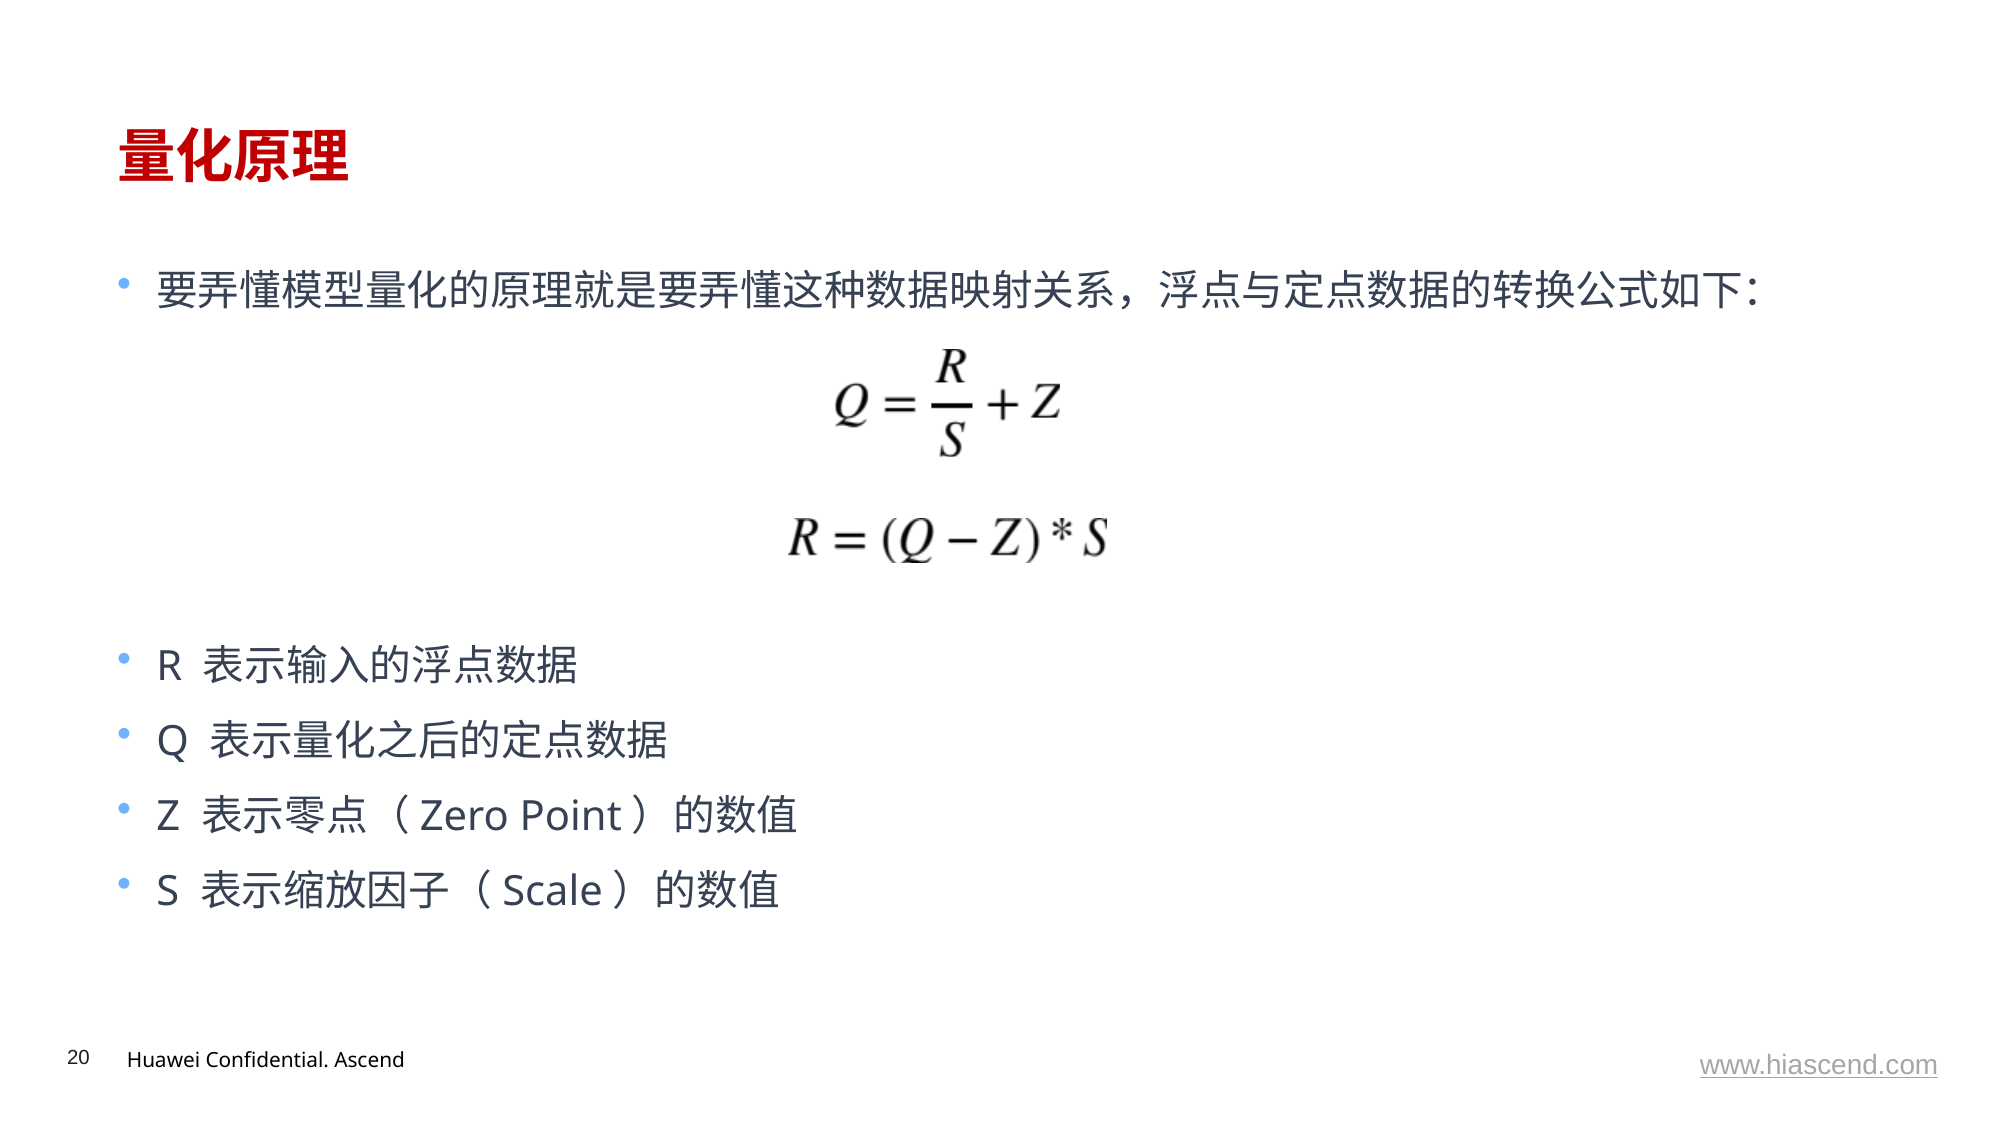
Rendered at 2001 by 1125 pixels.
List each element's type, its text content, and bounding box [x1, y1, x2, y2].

title 量化原理 [102, 111, 1901, 209]
picture [834, 349, 1061, 457]
picture [787, 518, 1108, 563]
list 要弄懂模型量化的原理就是要弄懂这种数据映射关系，浮点与定点数据的转换公式如下： R 表示输入的浮点数据 Q 表示量化之后的定点数据 Z 表示零点（Zero Point）的数值 S 表示缩放因子（Scale）的数值 [102, 231, 1901, 988]
